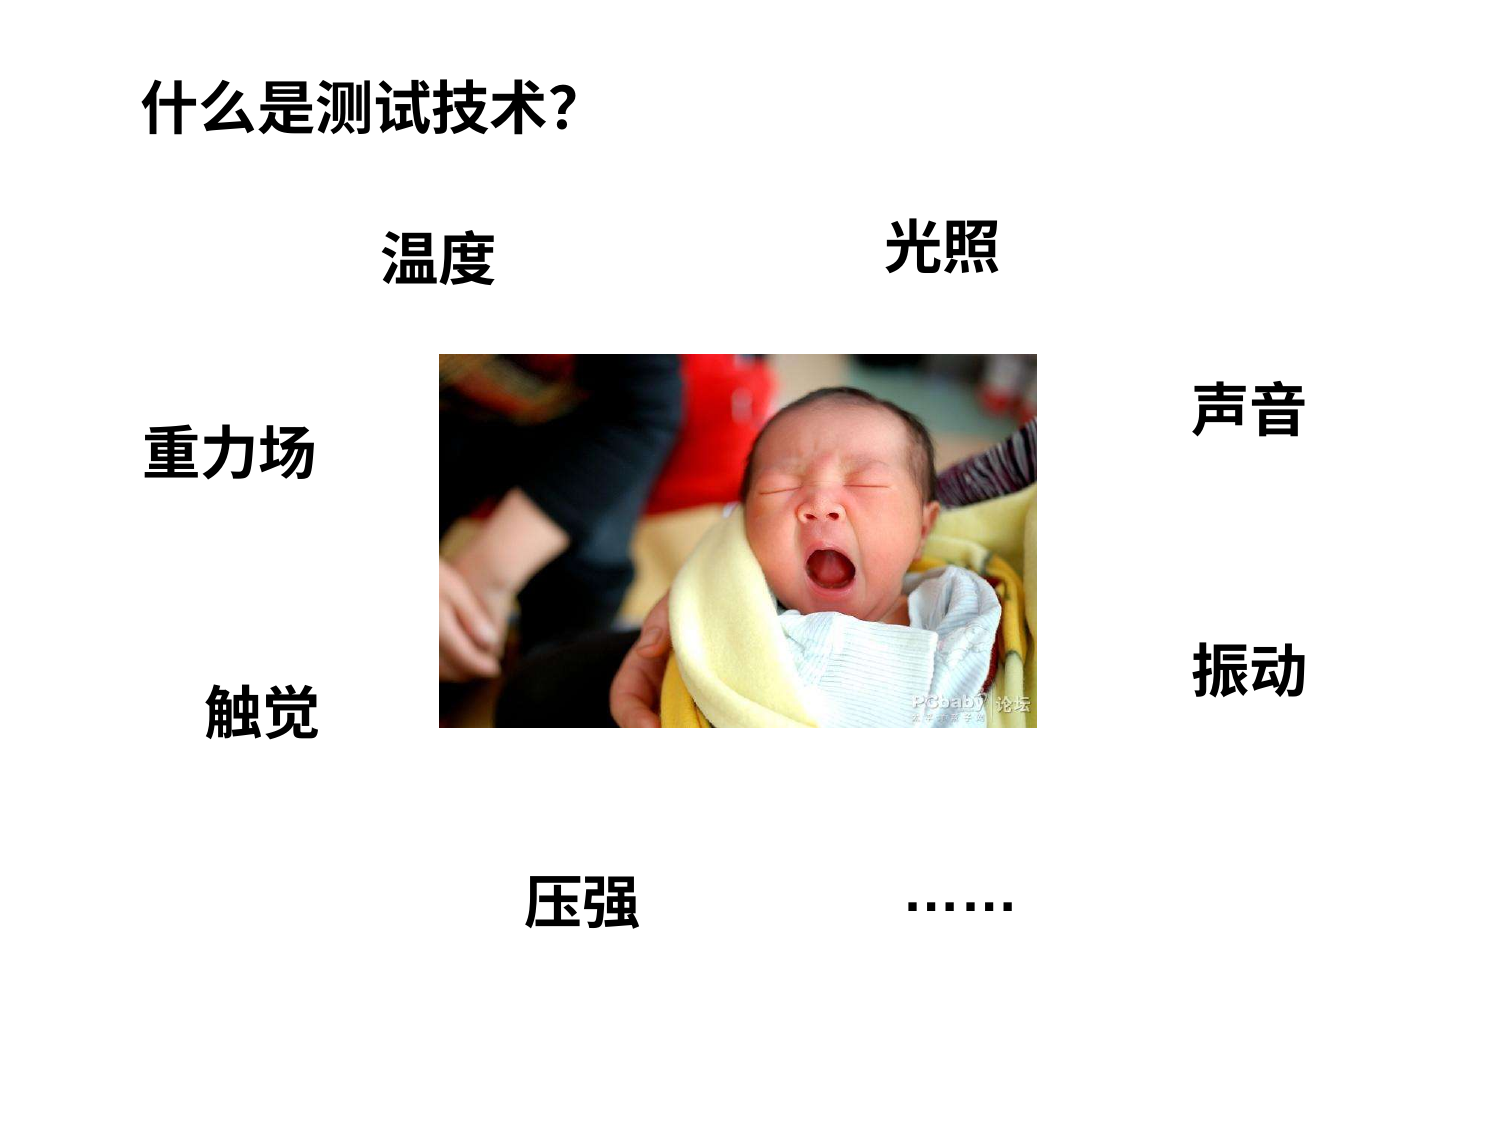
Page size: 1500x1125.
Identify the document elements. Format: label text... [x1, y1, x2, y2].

text_box …… [887, 846, 1034, 931]
text_box 声音 [1176, 366, 1323, 451]
text_box 振动 [1176, 626, 1324, 712]
text_box 温度 [366, 215, 513, 300]
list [438, 353, 1038, 728]
text_box 压强 [509, 857, 656, 943]
text_box 触觉 [189, 668, 336, 754]
text_box 重力场 [127, 408, 333, 494]
text_box 什么是测试技术？ [125, 63, 876, 149]
text_box 光照 [869, 202, 1017, 288]
